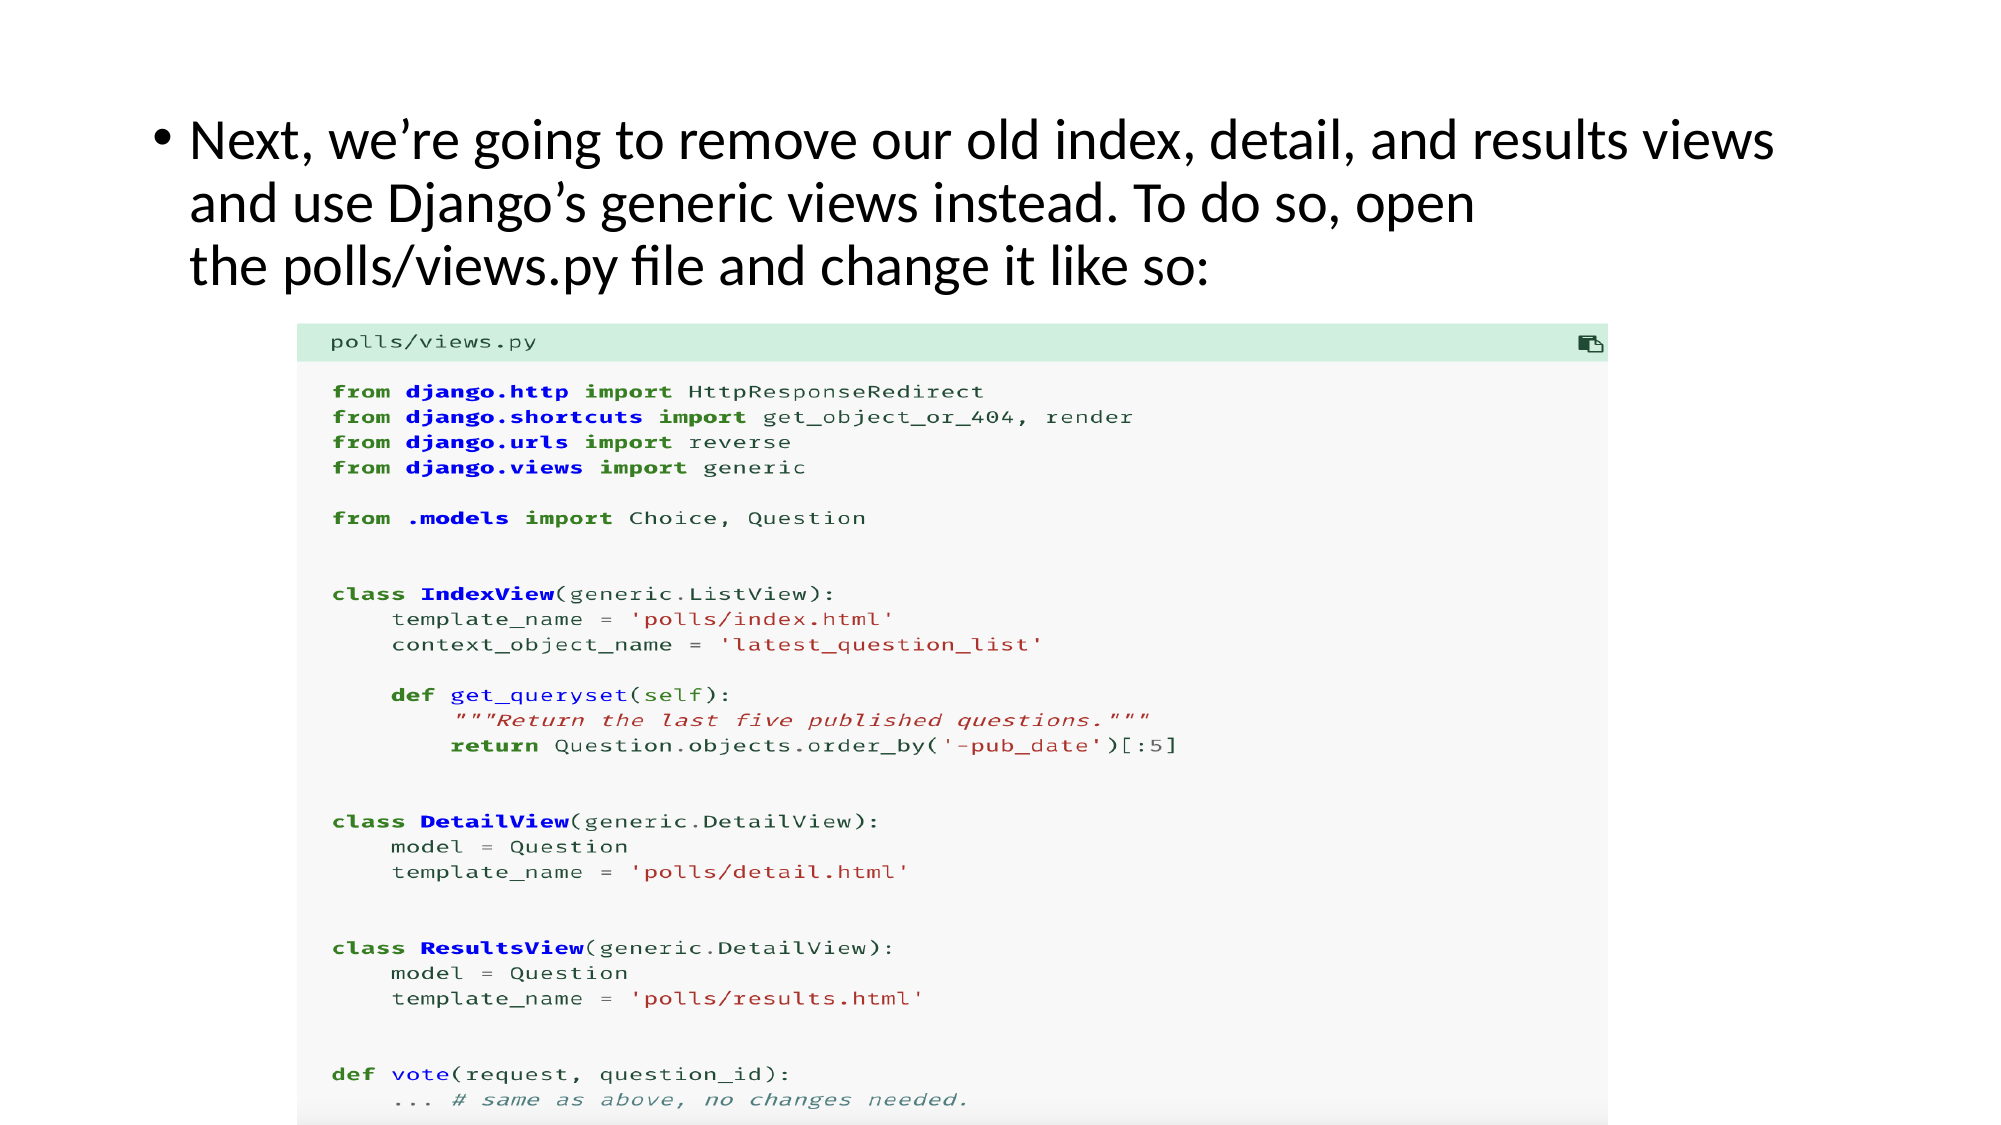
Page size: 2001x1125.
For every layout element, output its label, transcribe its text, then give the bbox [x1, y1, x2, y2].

picture [297, 322, 1608, 1125]
list Next, we’re going to remove our old index, detail, and results views and use Django’s generic views instead. To do so, open the polls/views.py file and change it like so: [137, 101, 1863, 1014]
